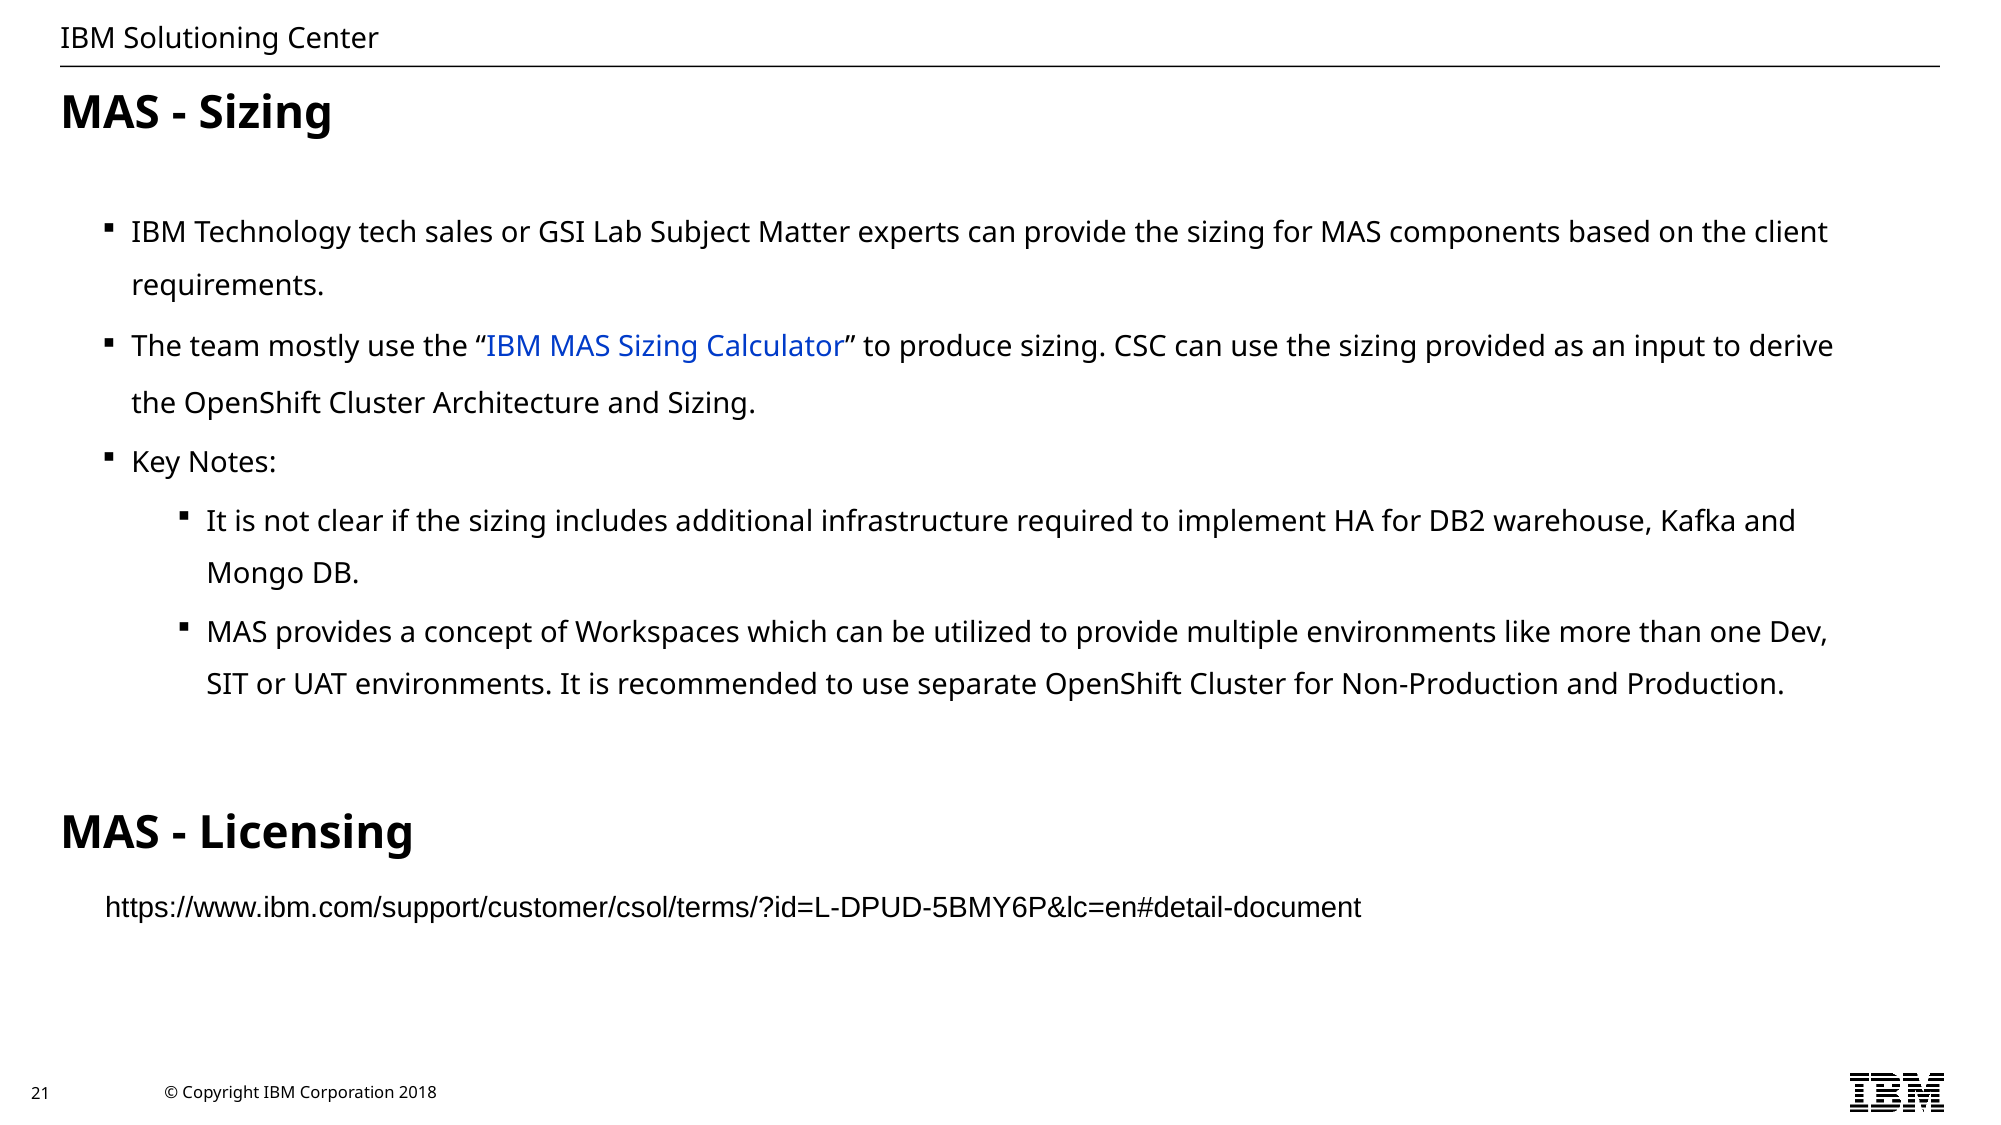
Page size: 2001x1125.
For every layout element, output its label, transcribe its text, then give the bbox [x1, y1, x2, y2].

picture [1850, 1073, 1944, 1112]
title MAS - Sizing [60, 75, 1940, 161]
text_box IBM Technology tech sales or GSI Lab Subject Matter experts can provide the sizing for MAS components based on the client requirements. The team mostly use the “IBM MAS Sizing Calculator” to produce sizing. CSC can use the sizing provided as an input to derive the OpenShift Cluster Architecture and Sizing. Key Notes: It is not clear if the sizing includes additional infrastructure required to implement HA for DB2 warehouse, Kafka and Mongo DB. MAS provides a concept of Workspaces which can be utilized to provide multiple environments like more than one Dev, SIT or UAT environments. It is recommended to use separate OpenShift Cluster for Non-Production and Production. [90, 184, 1875, 713]
slide_number 21 [7, 1071, 134, 1125]
text_box MAS - Licensing [60, 795, 1940, 882]
text_box https://www.ibm.com/support/customer/csol/terms/?id=L-DPUD-5BMY6P&lc=en#detail-document [90, 882, 1638, 932]
